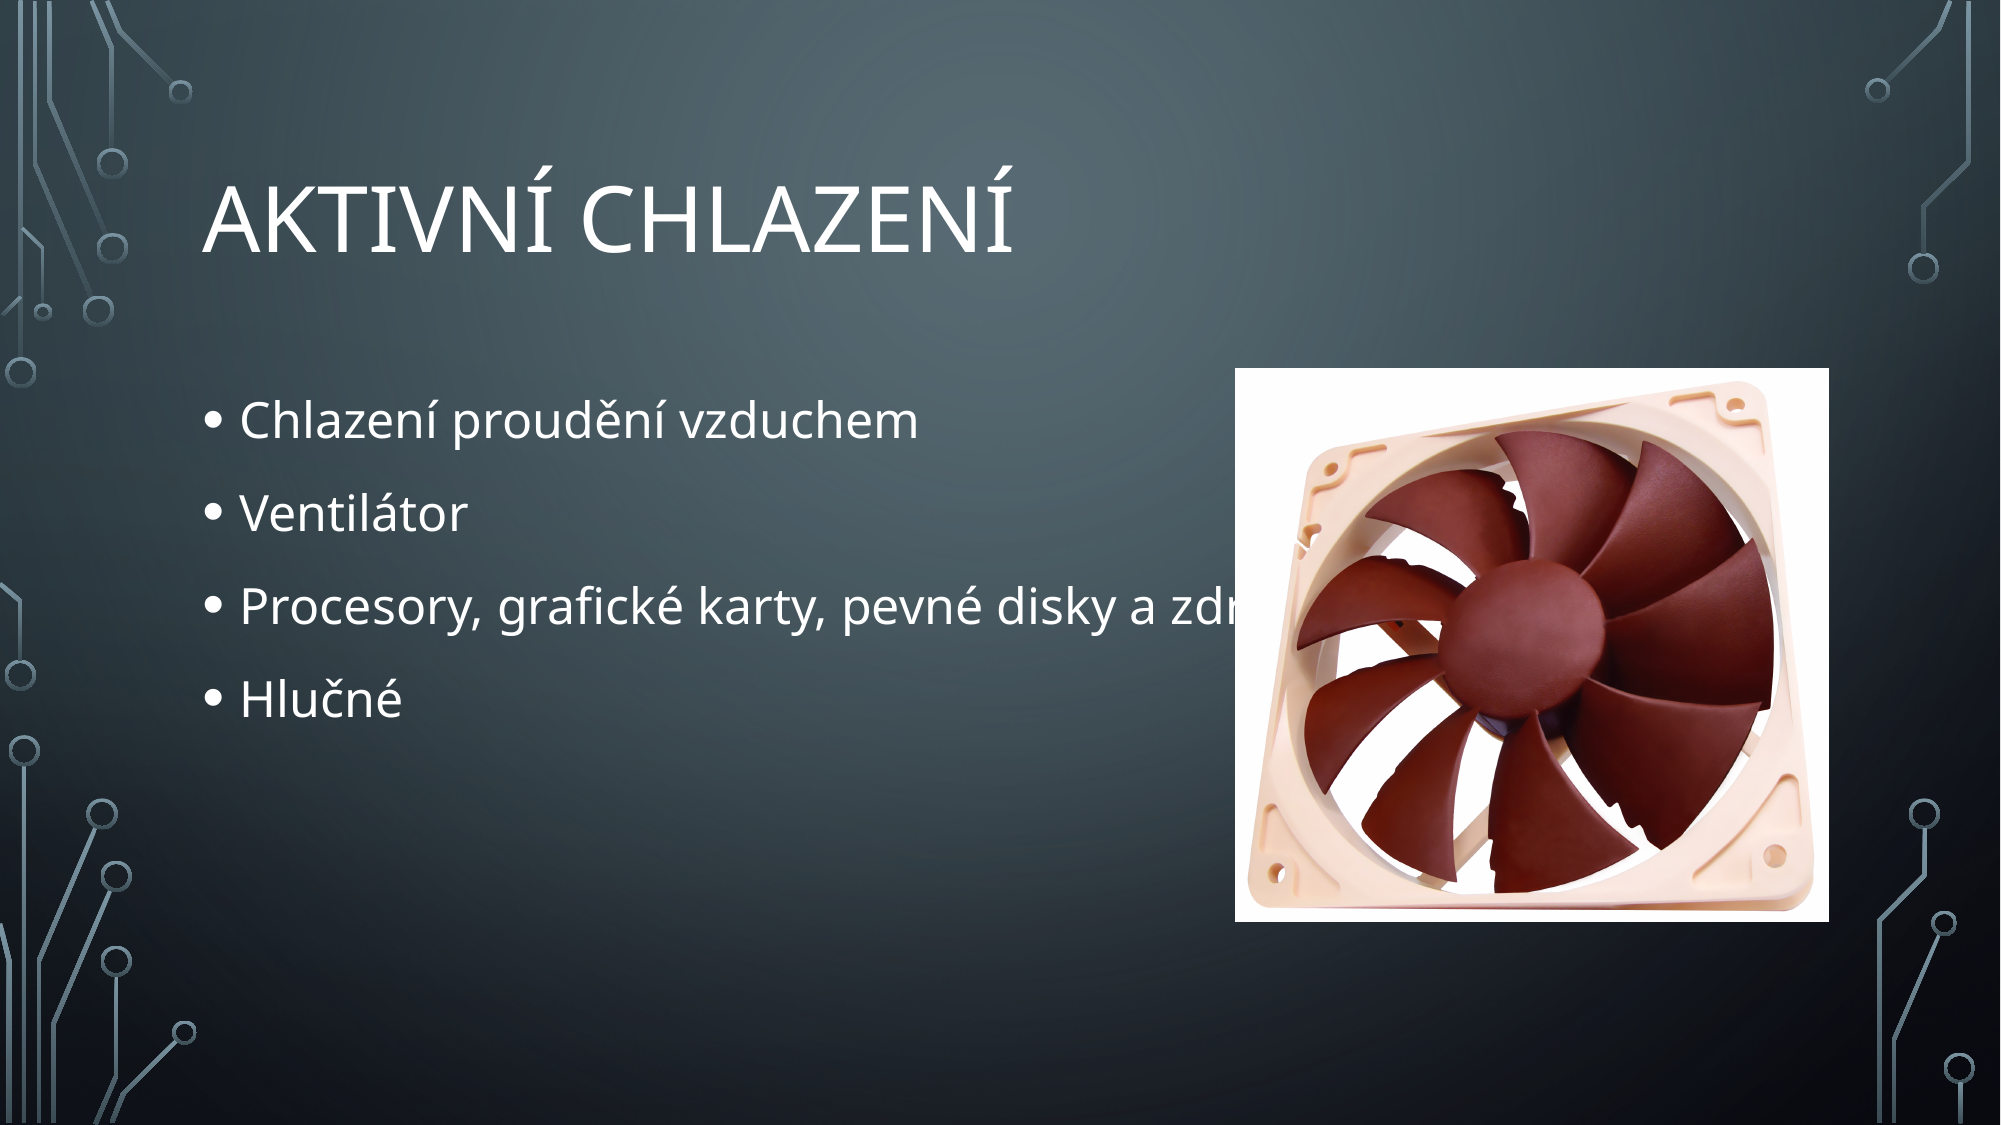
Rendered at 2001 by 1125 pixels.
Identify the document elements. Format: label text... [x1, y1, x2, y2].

list Chlazení proudění vzduchem Ventilátor Procesory, grafické karty, pevné disky a zdroje Hlučné [187, 369, 1813, 950]
picture [1235, 368, 1829, 922]
title Aktivní chlazení [187, 101, 1813, 344]
